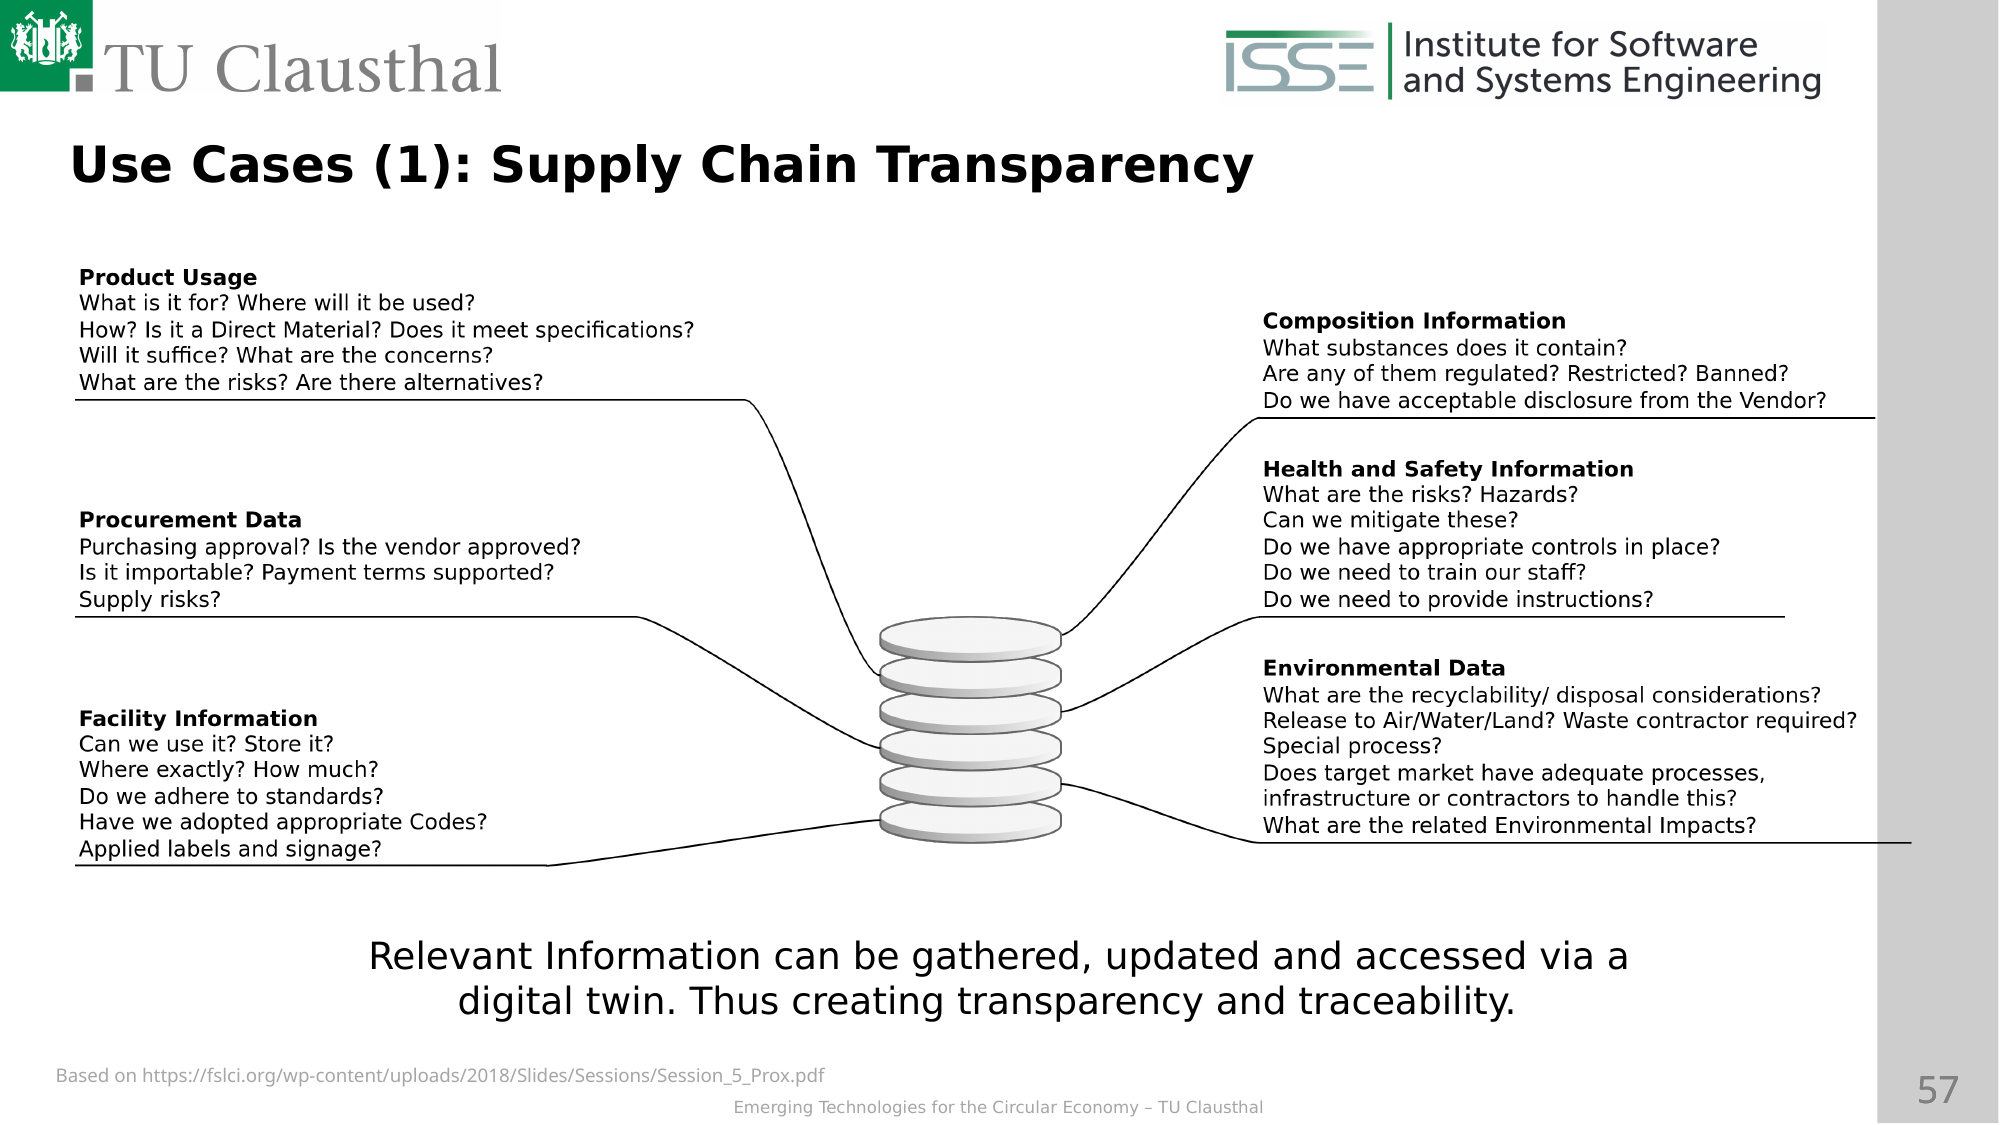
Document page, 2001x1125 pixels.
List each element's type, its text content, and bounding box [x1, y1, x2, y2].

picture [0, 0, 501, 92]
picture [1218, 22, 1826, 106]
text_box Relevant Information can be gathered, updated and accessed via a digital twin. Thus creating transparency and traceability. [334, 924, 1665, 1075]
text_box Use Cases (1): Supply Chain Transparency [55, 125, 1819, 208]
picture [74, 254, 1913, 867]
text_box Based on https://fslci.org/wp-content/uploads/2018/Slides/Sessions/Session_5_Prox.pdf [40, 1056, 975, 1094]
